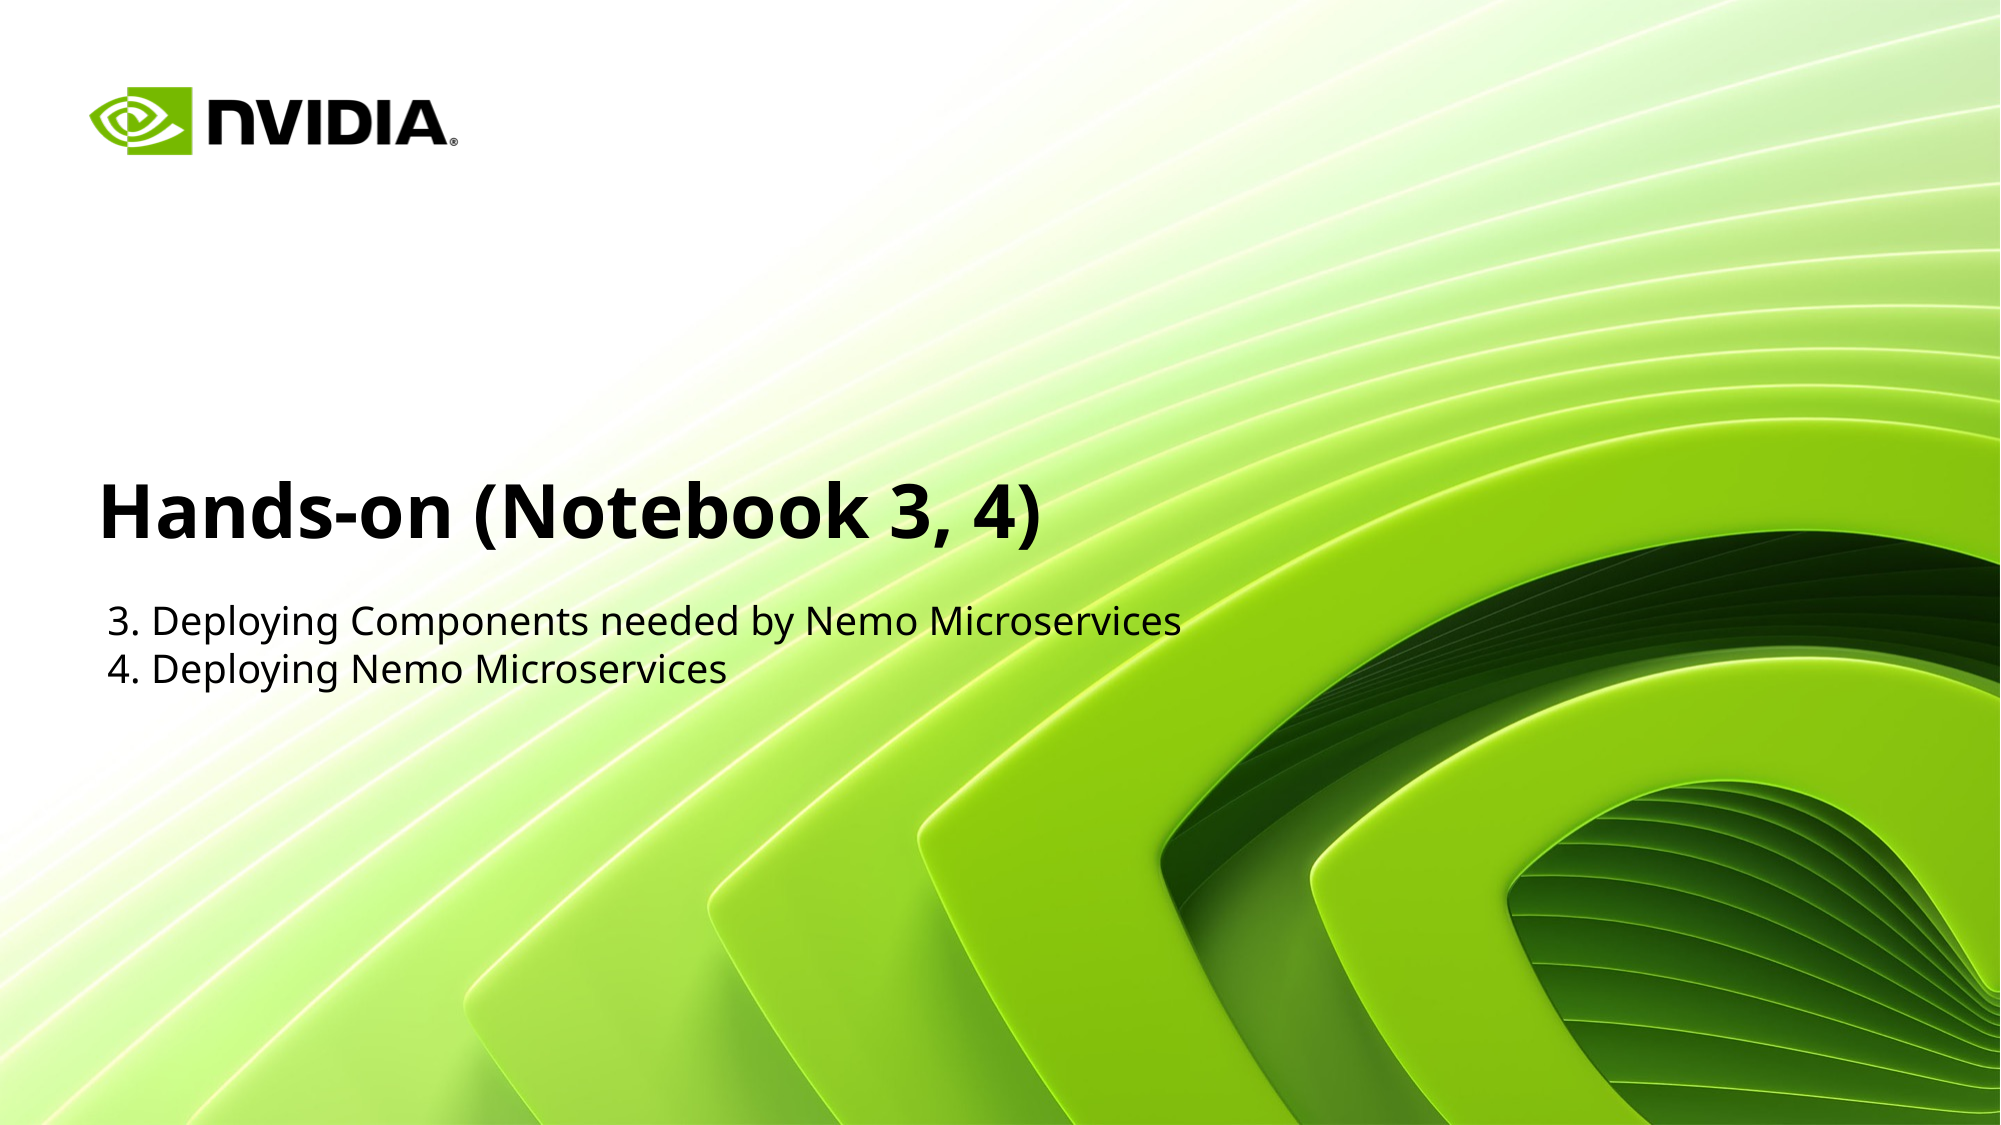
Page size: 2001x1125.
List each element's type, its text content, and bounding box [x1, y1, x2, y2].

title Hands-on (Notebook 3, 4) [82, 163, 1461, 563]
subtitle 3. Deploying Components needed by Nemo Microservices 4. Deploying Nemo Microservices [92, 588, 1236, 700]
picture [0, 0, 2000, 1125]
